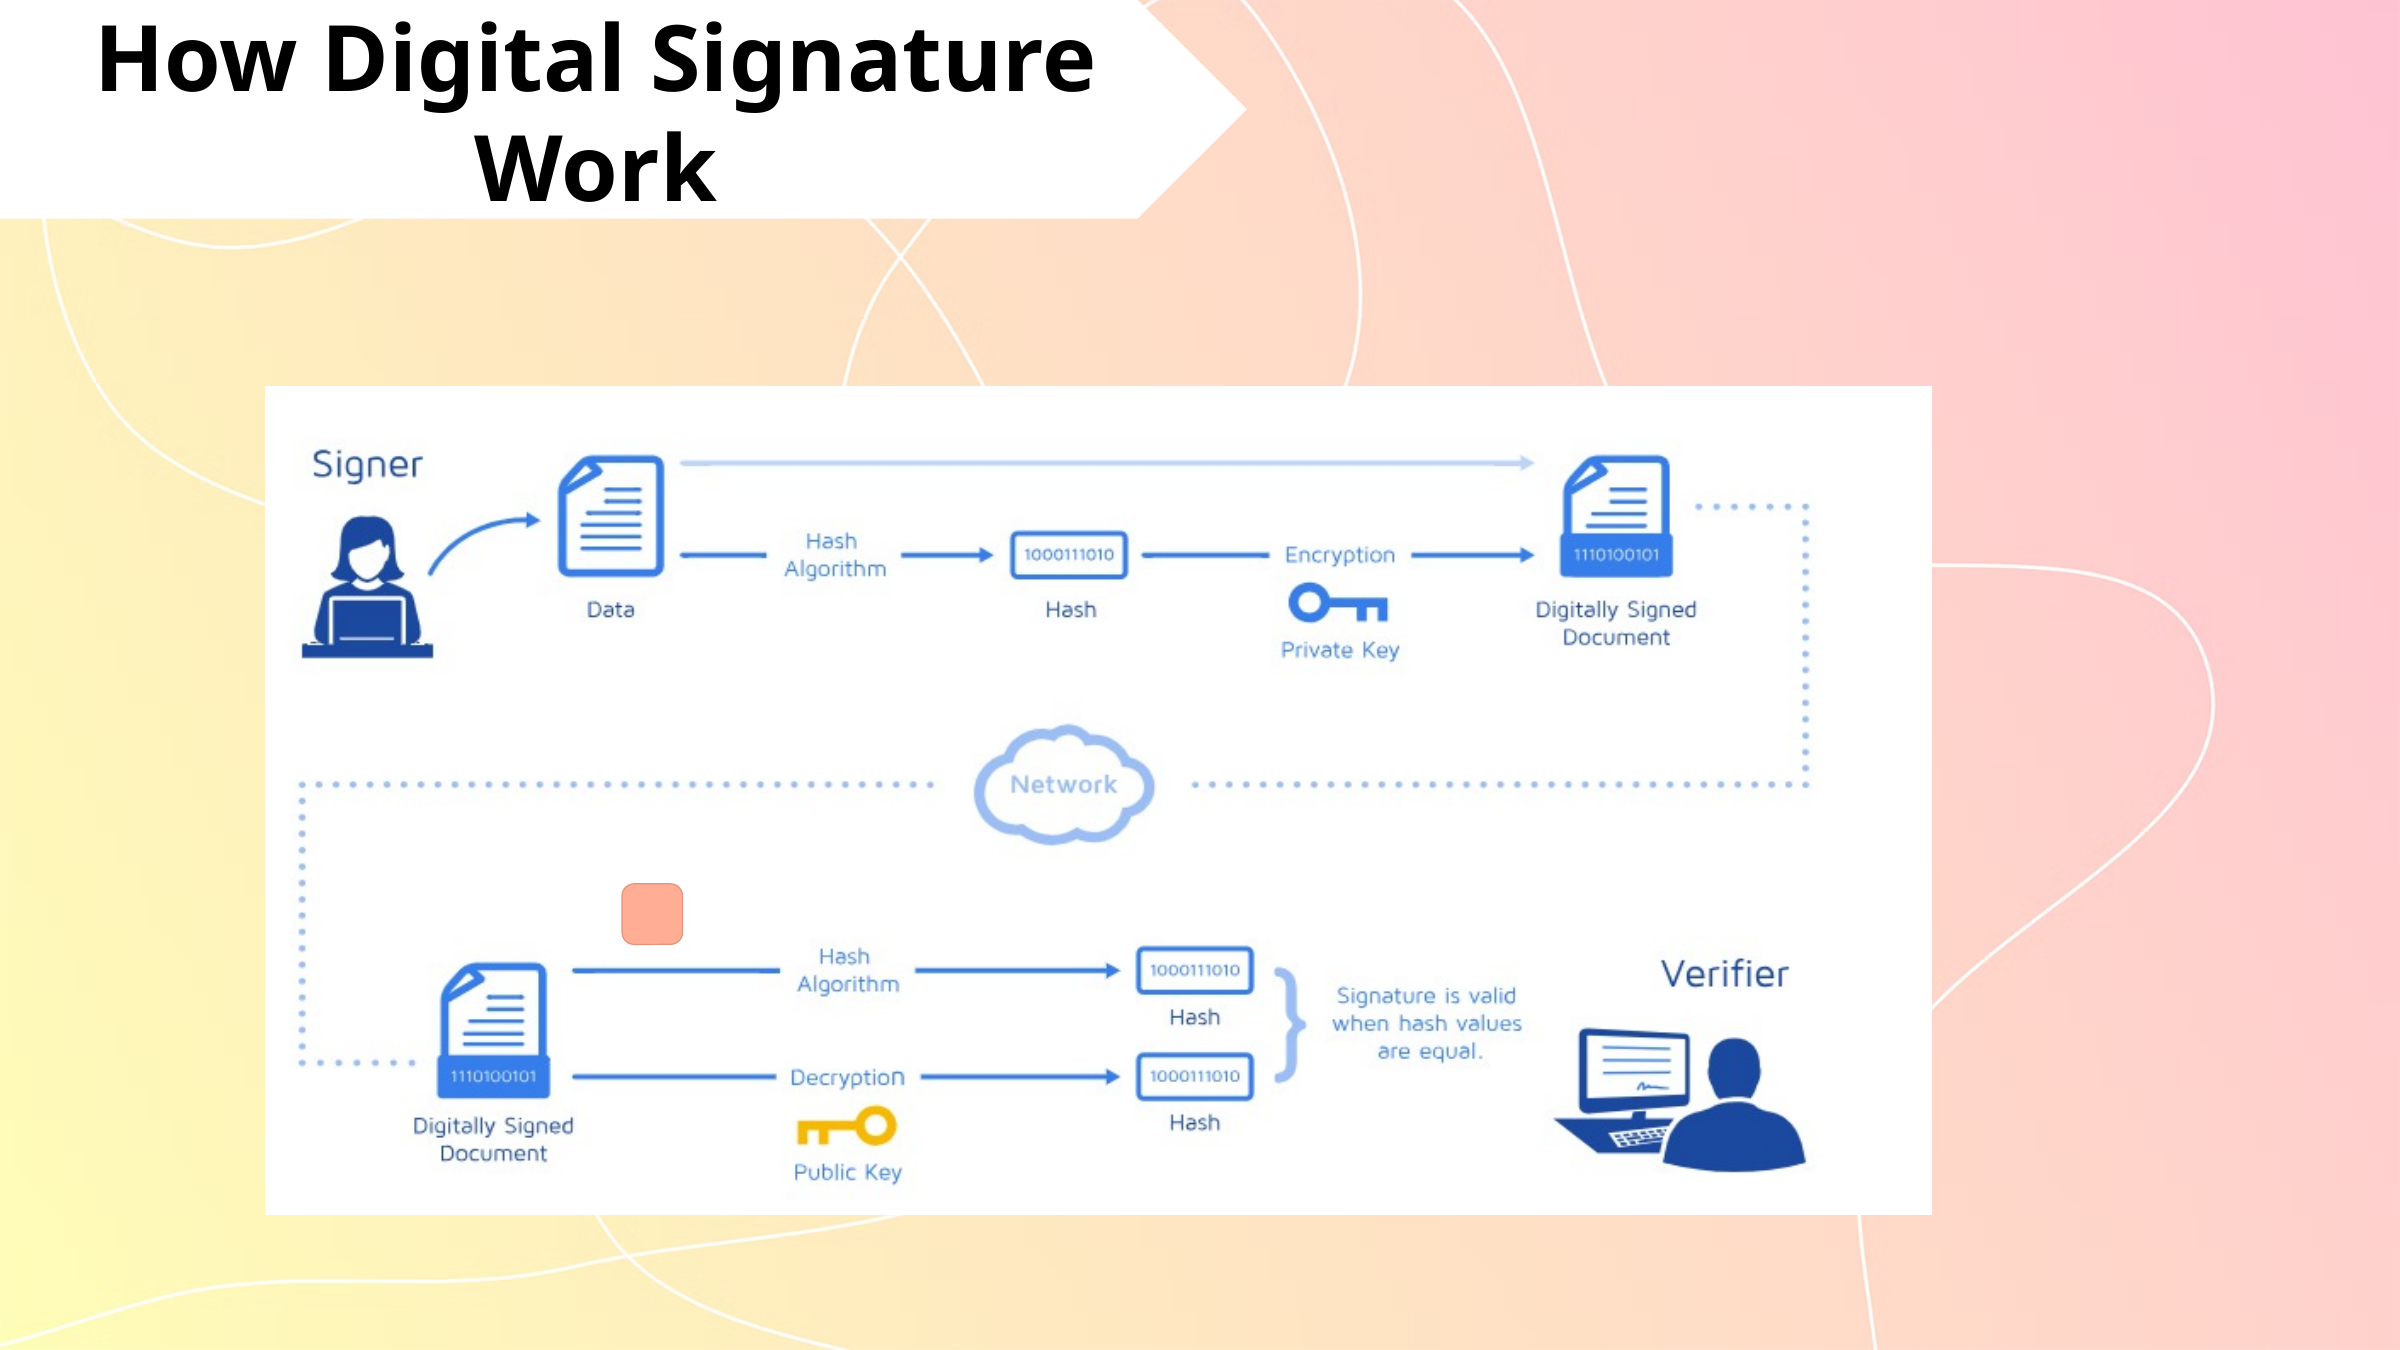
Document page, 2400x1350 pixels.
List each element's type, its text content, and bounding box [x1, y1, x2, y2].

picture [0, 0, 2400, 1350]
text_box How Digital Signature Work [0, 0, 1249, 220]
